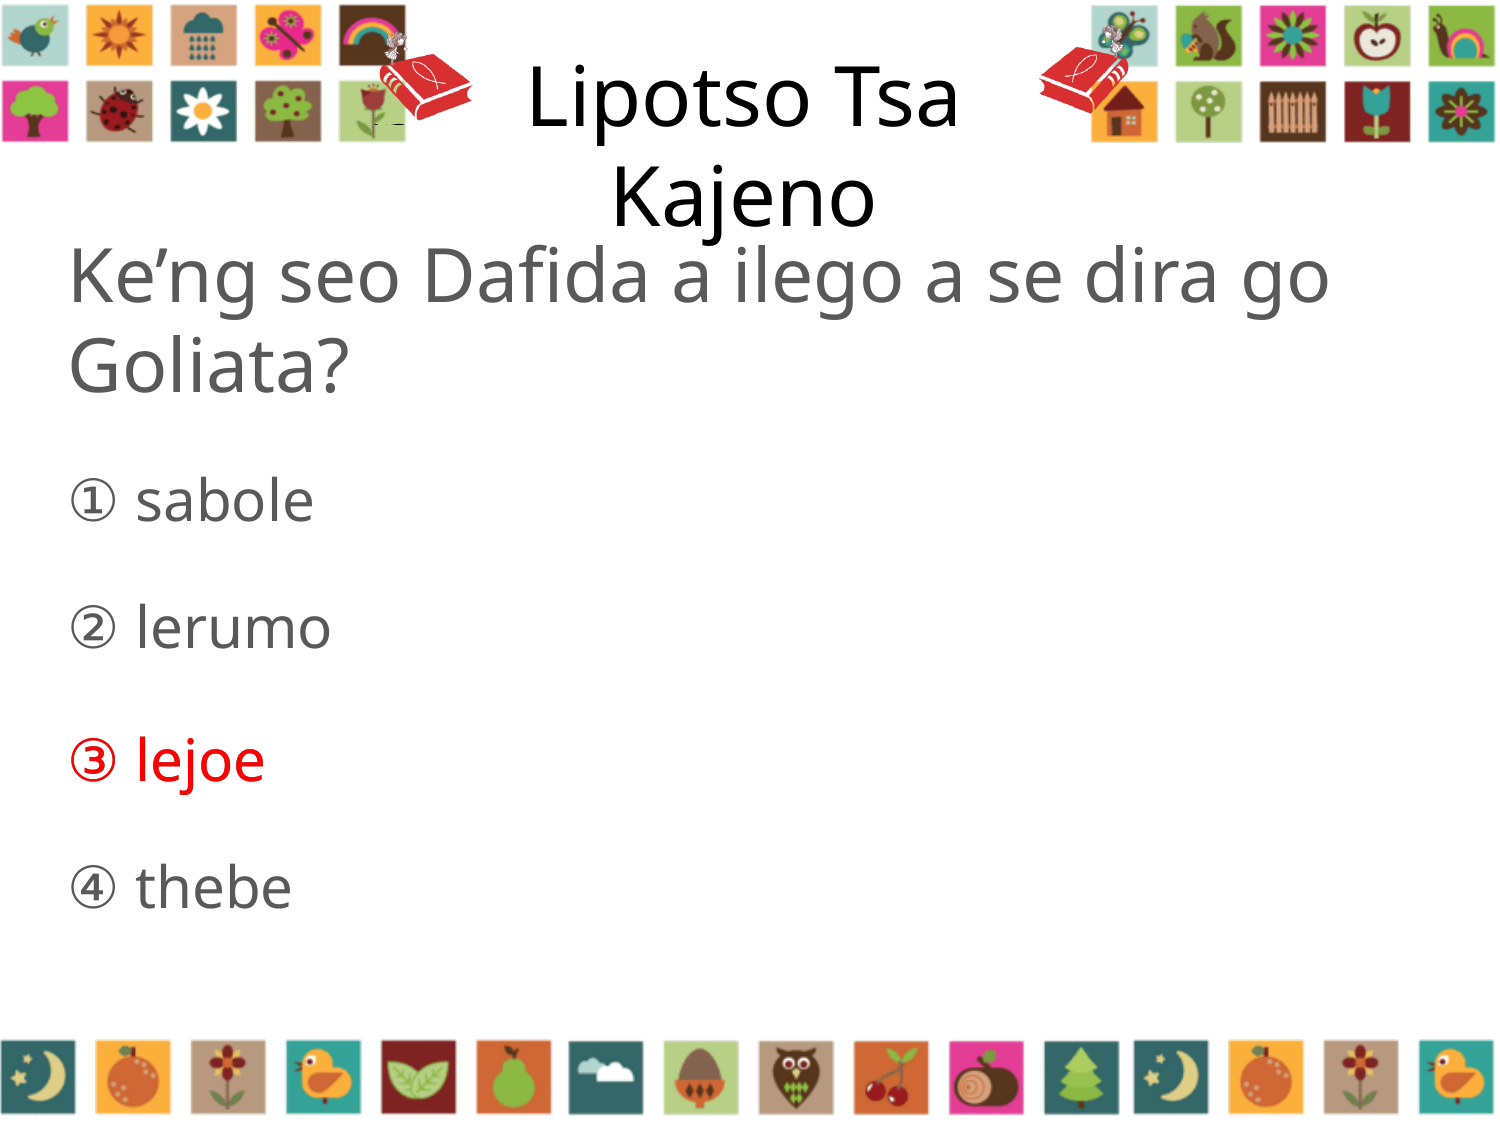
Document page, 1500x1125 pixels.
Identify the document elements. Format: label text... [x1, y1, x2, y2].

text_box Ke’ng seo Dafida a ilego a se dira go Goliata? [53, 219, 1436, 415]
text_box ① sabole [53, 456, 1436, 541]
text_box Lipotso Tsa Kajeno [411, 35, 1077, 219]
picture [0, 3, 505, 150]
text_box ② lerumo [53, 582, 1436, 668]
text_box ④ thebe [53, 842, 1483, 928]
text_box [0, 1028, 1500, 1118]
text_box ③ lejoe [53, 716, 1483, 801]
picture [1007, 3, 1500, 150]
